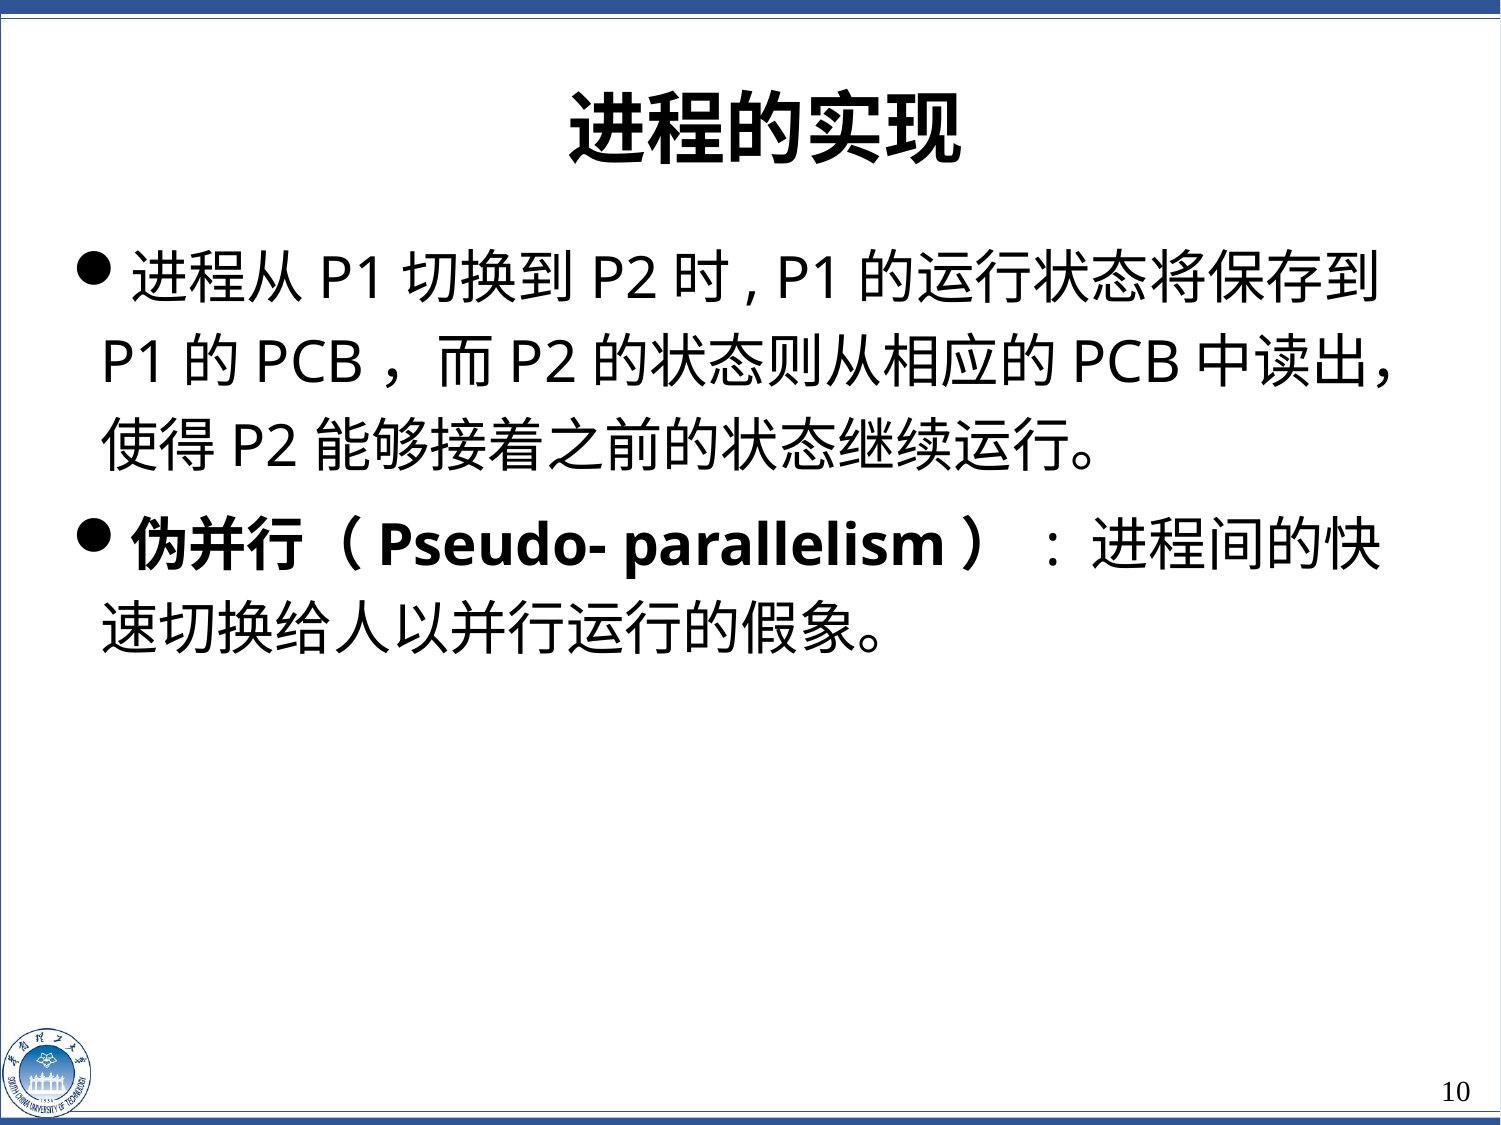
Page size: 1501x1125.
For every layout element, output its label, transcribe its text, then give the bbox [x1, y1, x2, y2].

picture [2, 1028, 91, 1117]
text_box 进程的实现 [118, 23, 1413, 241]
text_box 10 [1404, 1064, 1486, 1125]
list 进程从P1切换到P2时, P1的运行状态将保存到P1的PCB，而P2的状态则从相应的PCB中读出，使得P2能够接着之前的状态继续运行。 伪并行（Pseudo- parallelism） : 进程间的快速切换给人以并行运行的假象。 [57, 219, 1445, 1044]
